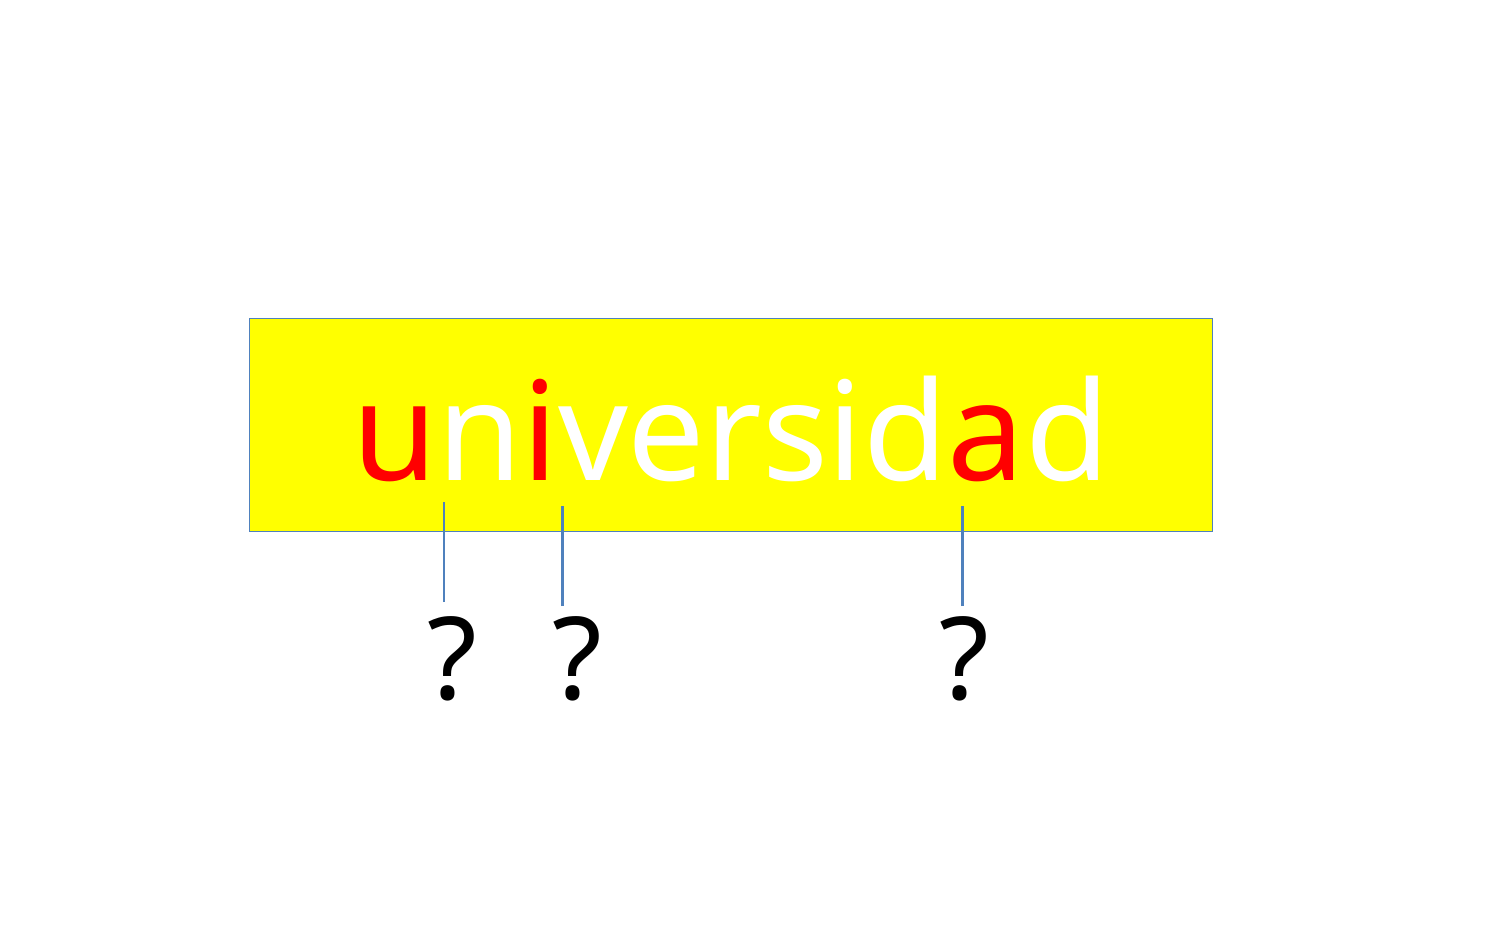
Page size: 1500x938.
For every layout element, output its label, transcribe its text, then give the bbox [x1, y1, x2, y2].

text_box ? [412, 577, 475, 730]
text_box ? [537, 577, 600, 730]
text_box universidad [249, 318, 1213, 532]
text_box ? [924, 577, 988, 730]
